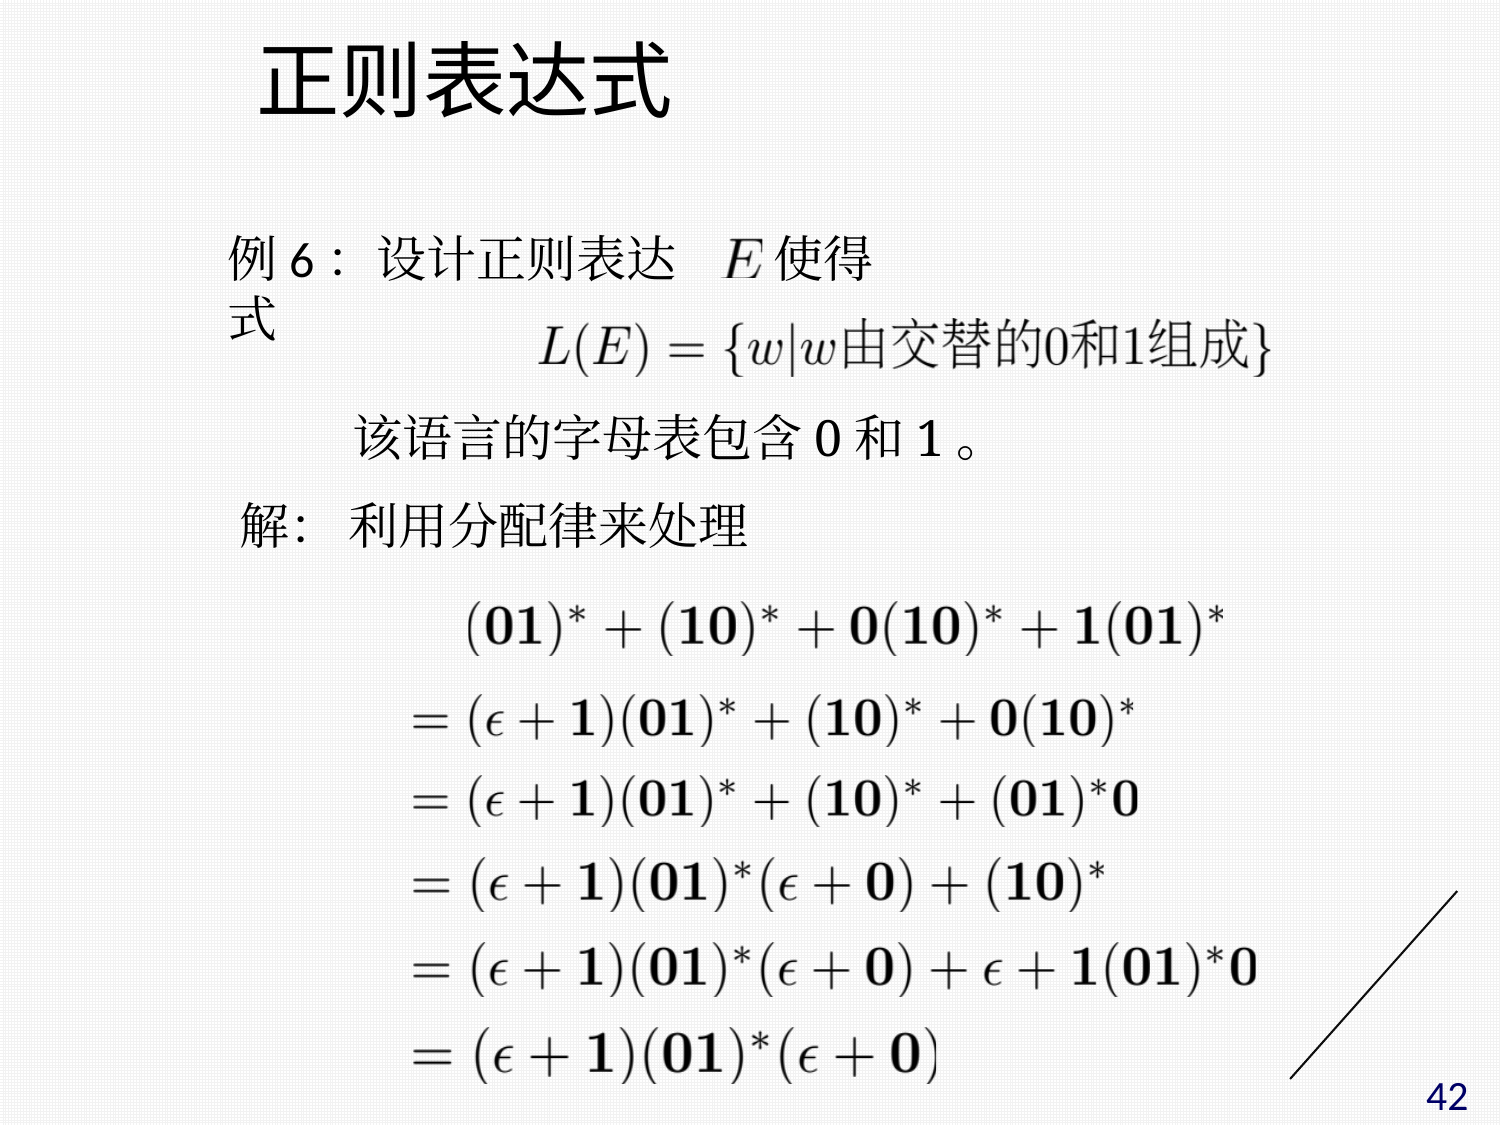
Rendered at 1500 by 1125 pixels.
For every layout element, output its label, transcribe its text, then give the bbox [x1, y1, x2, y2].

picture [412, 694, 1134, 747]
text_box 42 [1411, 1061, 1500, 1125]
text_box 正则表达式 [242, 32, 947, 137]
picture [537, 318, 1271, 377]
picture [412, 775, 1138, 828]
picture [468, 601, 1224, 656]
picture [411, 1027, 937, 1085]
text_box 利用分配律来处理 [333, 486, 1374, 562]
text_box 该语言的字母表包含0和1。 [337, 398, 1377, 474]
text_box 解： [225, 486, 333, 562]
picture [412, 857, 1104, 912]
picture [411, 942, 1256, 997]
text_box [212, 219, 904, 296]
